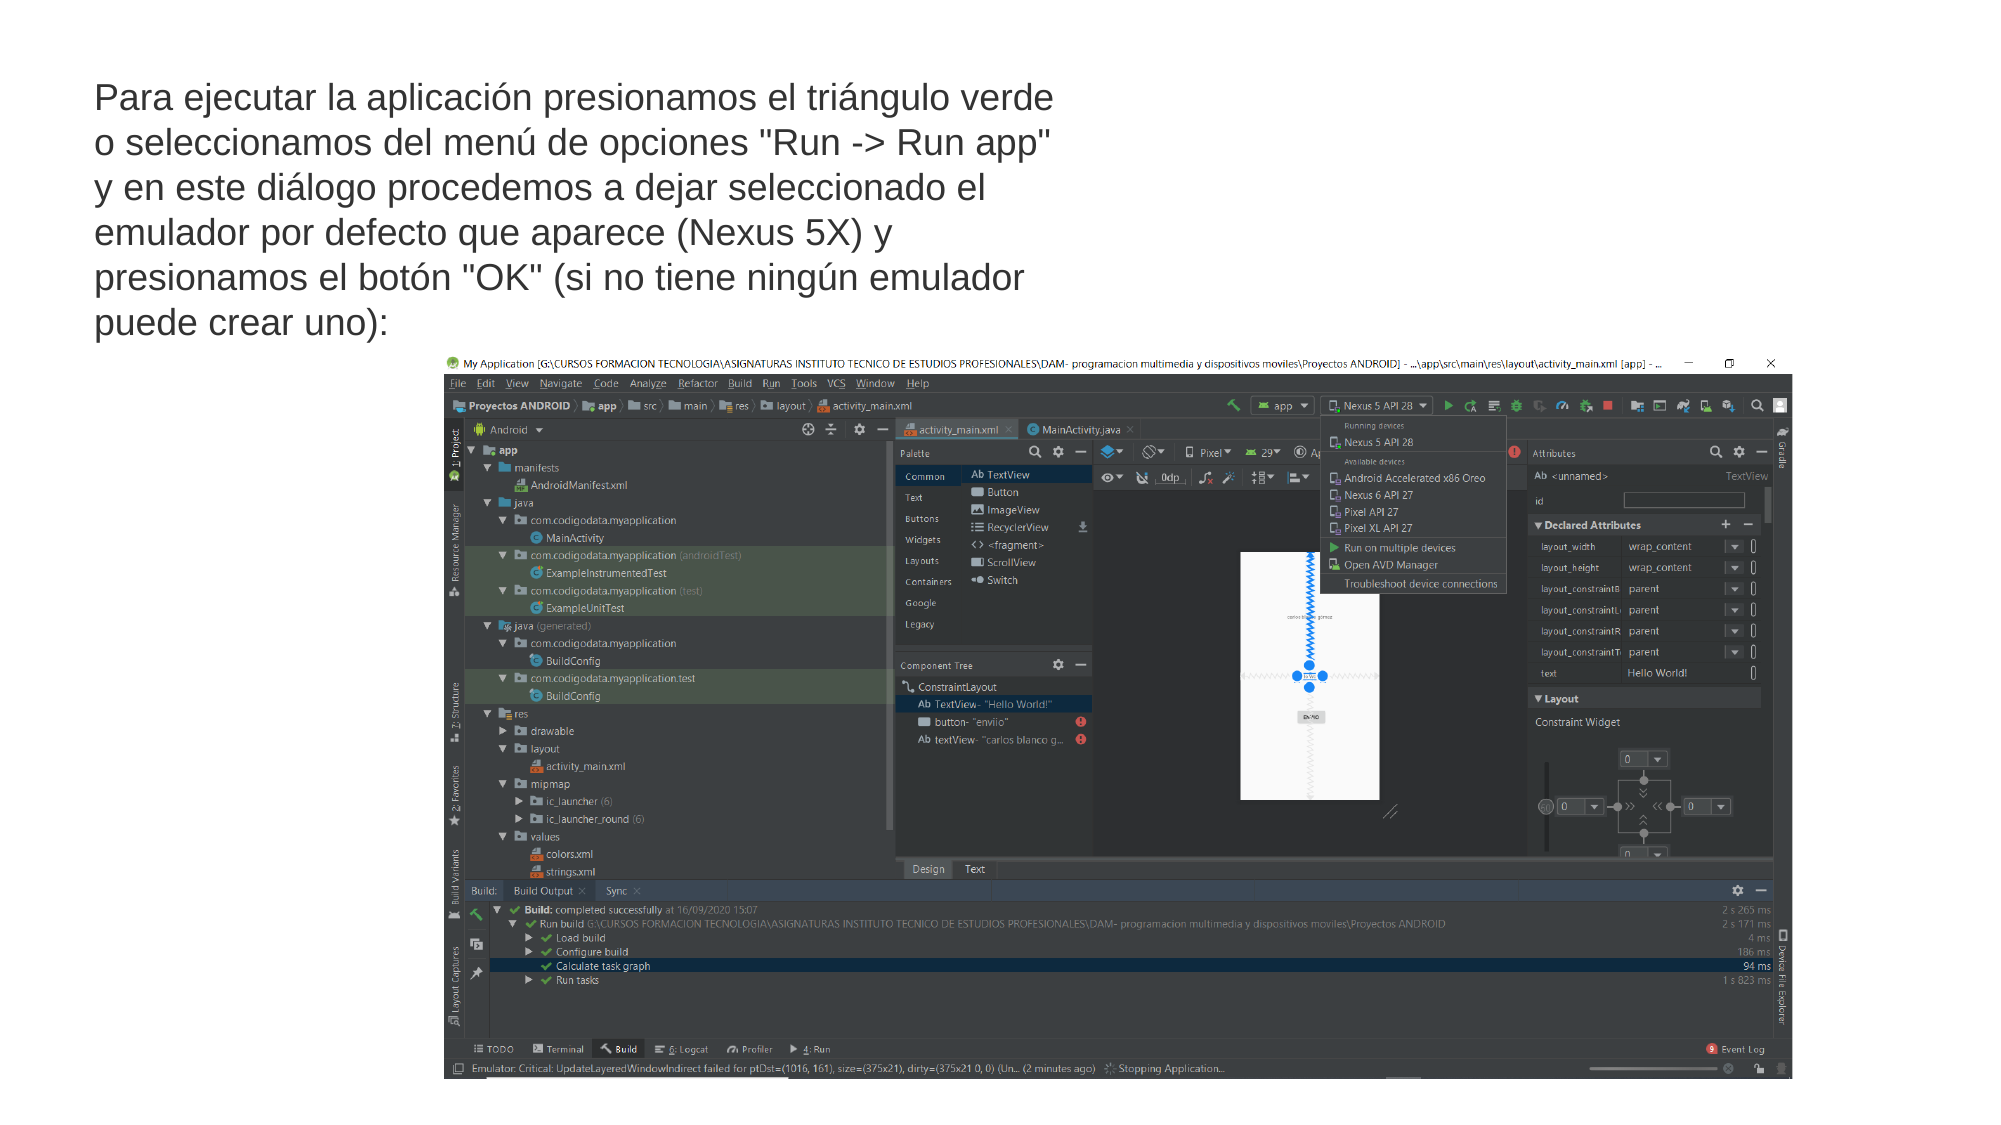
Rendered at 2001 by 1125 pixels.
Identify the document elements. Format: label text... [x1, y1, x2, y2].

picture [443, 353, 1793, 1079]
text_box Para ejecutar la aplicación presionamos el triángulo verde o seleccionamos del menú de opciones "Run -> Run app" y en este diálogo procedemos a dejar seleccionado el emulador por defecto que aparece (Nexus 5X) y presionamos el botón "OK" (si no tiene ningún emulador puede crear uno): [79, 65, 1080, 351]
